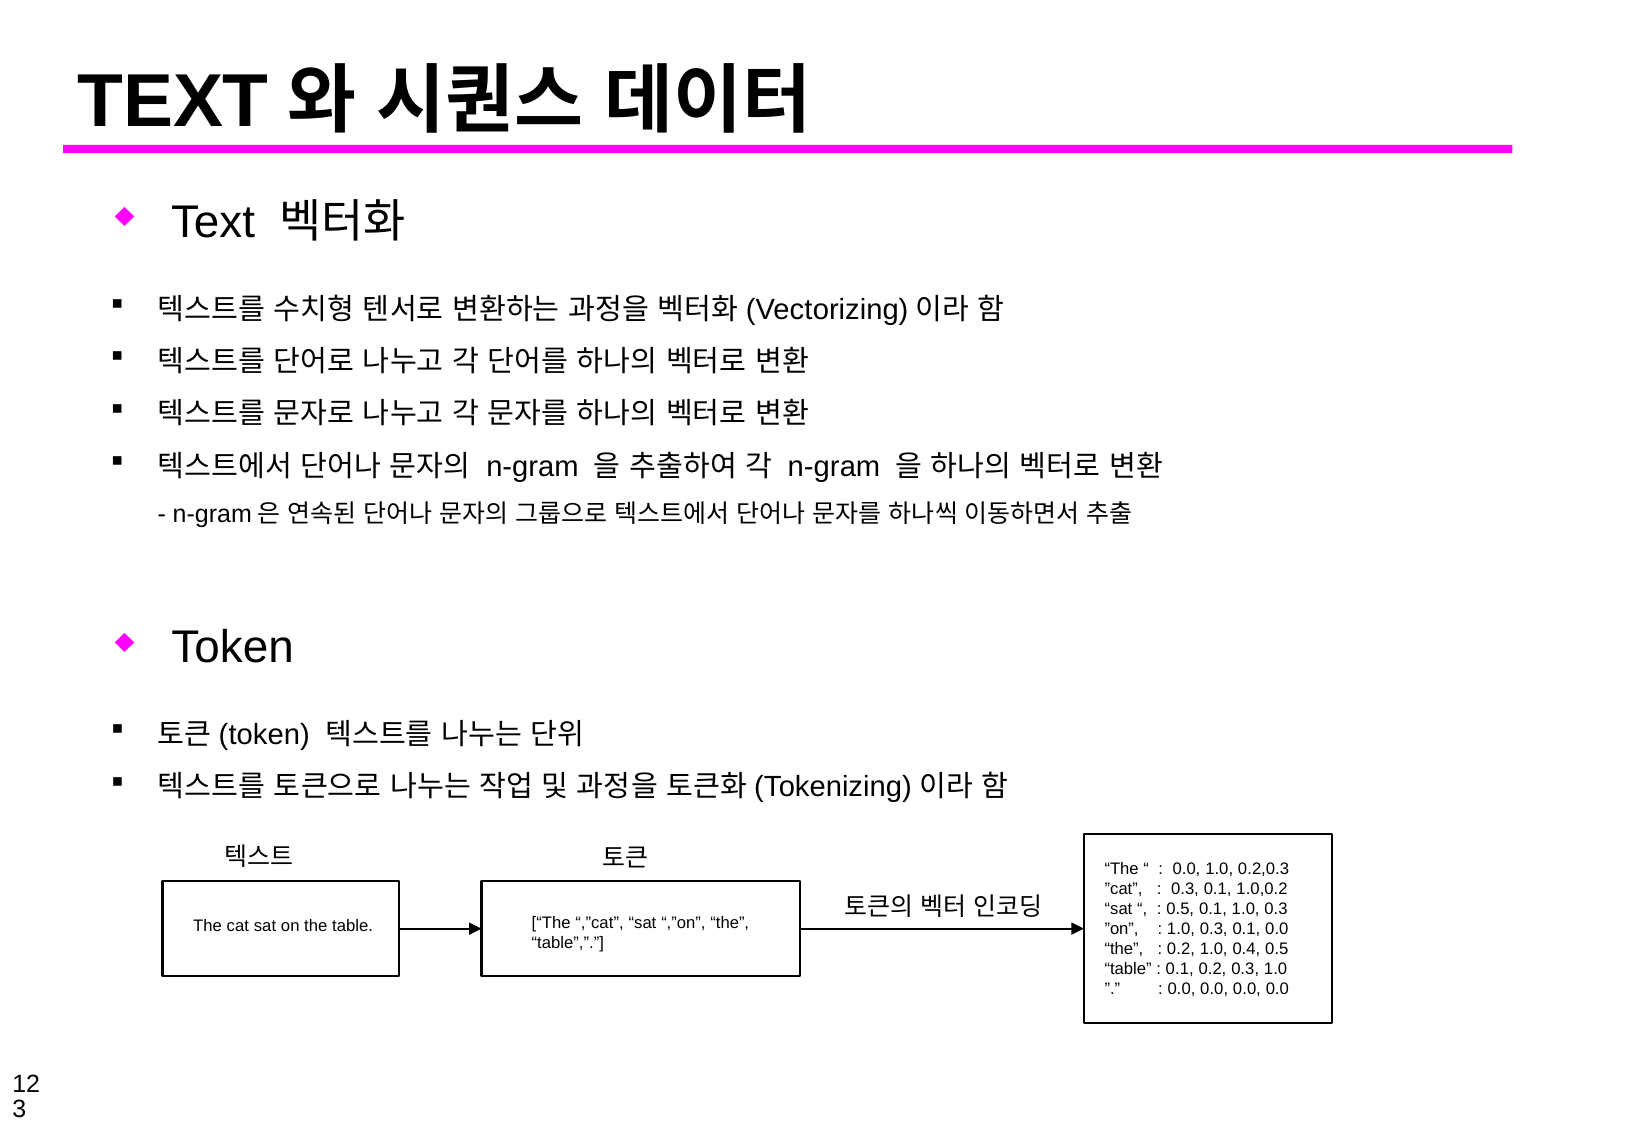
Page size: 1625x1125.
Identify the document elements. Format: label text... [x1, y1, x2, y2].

text_box [481, 881, 801, 976]
text_box 토큰 [587, 834, 671, 879]
title TEXT와 시퀀스 데이터 [62, 42, 1500, 149]
text_box [162, 881, 399, 976]
text_box 토큰의 벡터 인코딩 [829, 883, 1114, 929]
slide_number 123 [0, 1071, 69, 1094]
text_box [“The “,”cat”, “sat “,”on”, “the”, “table”,”.”] [516, 905, 801, 960]
list Text 벡터화 [99, 172, 1510, 256]
text_box The cat sat on the table. [178, 907, 439, 942]
text_box Token [99, 597, 1510, 681]
text_box 토큰(token) 텍스트를 나누는 단위 텍스트를 토큰으로 나누는 작업 및 과정을 토큰화(Tokenizing)이라 함 [96, 690, 1572, 810]
text_box [1083, 834, 1332, 1024]
text_box 텍스트를 수치형 텐서로 변환하는 과정을 벡터화(Vectorizing)이라 함 텍스트를 단어로 나누고 각 단어를 하나의 벡터로 변환 텍스트를 문자로 나누고 각 문자를 하나의 벡터로 변환 텍스트에서 단어나 문자의 n-gram 을 추출하여 각 n-gram 을 하나의 벡터로 변환 - n-gram은 연속된 단어나 문자의 그룹으로 텍스트에서 단어나 문자를 하나씩 이동하면서 추출 [95, 265, 1571, 535]
text_box “The “ : 0.0, 1.0, 0.2,0.3 ”cat”, : 0.3, 0.1, 1.0,0.2 “sat “, : 0.5, 0.1, 1.0, 0.3 ”on”, : 1.0, 0.3, 0.1, 0.0 “the”, : 0.2, 1.0, 0.4, 0.5 “table” : 0.1, 0.2, 0.3, 1.0 ”.” : 0.0, 0.0, 0.0, 0.0 [1089, 850, 1317, 1005]
text_box 텍스트 [209, 833, 328, 879]
